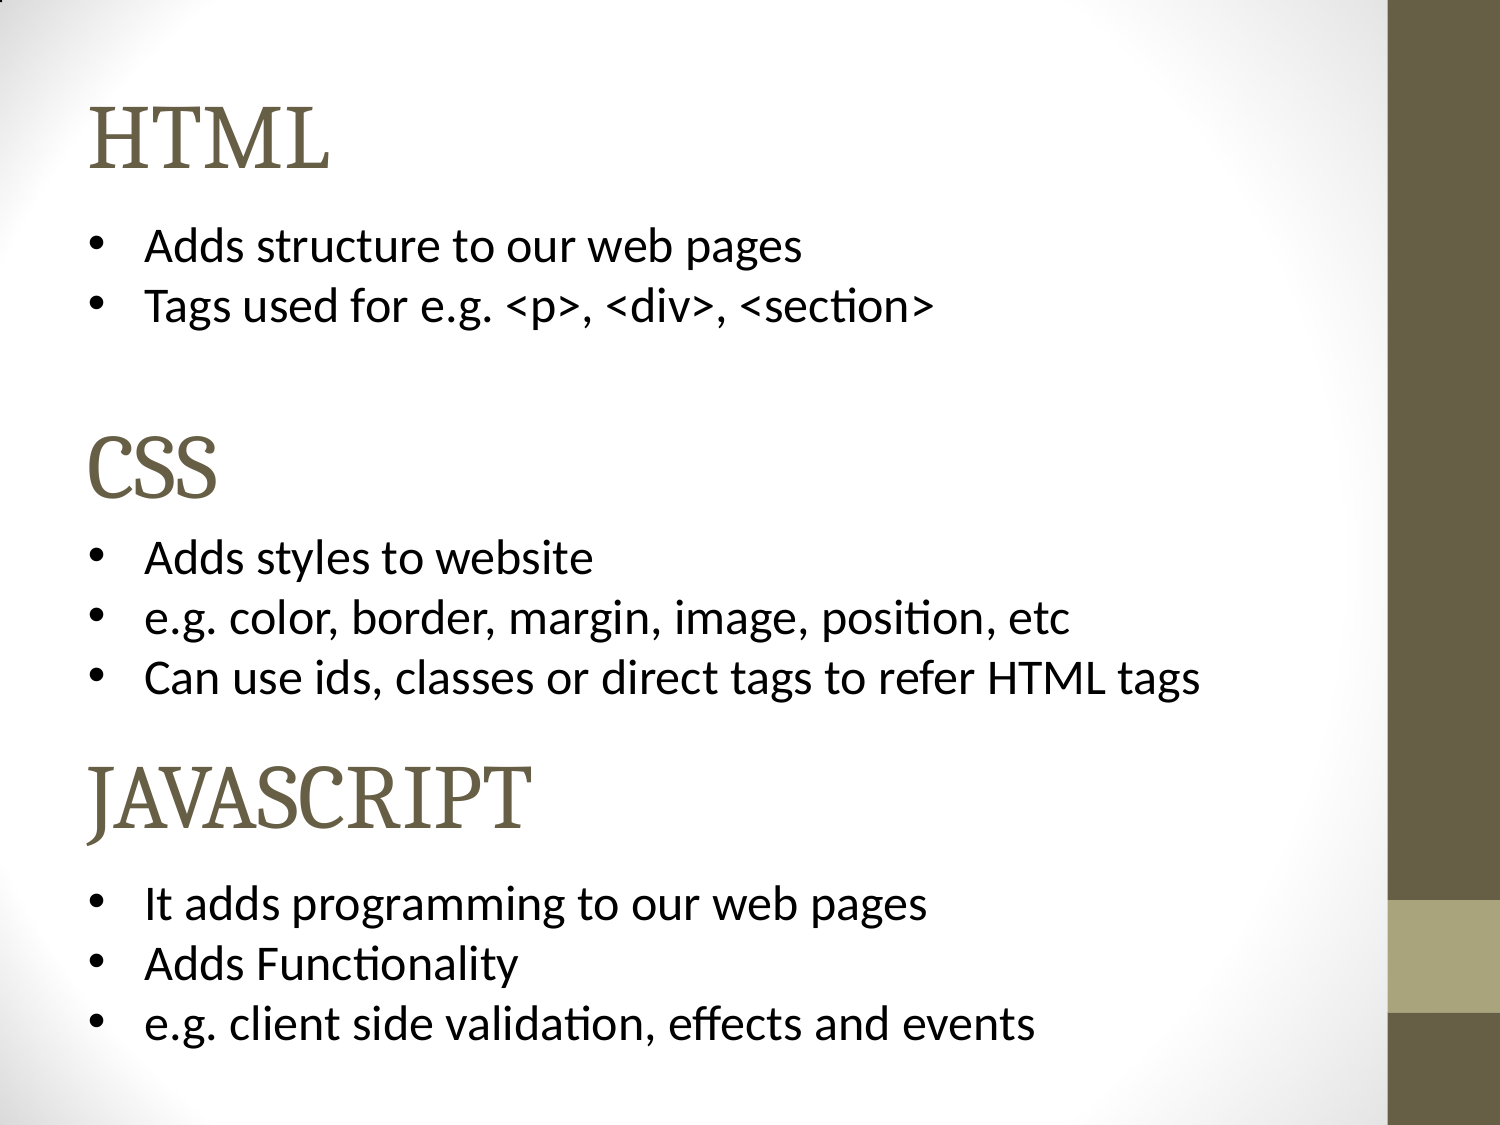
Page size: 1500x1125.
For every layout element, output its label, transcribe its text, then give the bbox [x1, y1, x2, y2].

title HTML CSS JAVASCRIPT [87, 333, 1307, 524]
list It adds programming to our web pages Adds Functionality e.g. client side validation, effects and events [87, 870, 1342, 1053]
text_box Adds structure to our web pages Tags used for e.g. <p>, <div>, <section> [87, 212, 1341, 333]
title HTML CSS JAVASCRIPT [87, 76, 1307, 212]
picture [0, 0, 1387, 1125]
title HTML CSS JAVASCRIPT [87, 705, 1307, 855]
text_box Adds styles to website e.g. color, border, margin, image, position, etc Can use ids, classes or direct tags to refer HTML tags [87, 524, 1341, 705]
